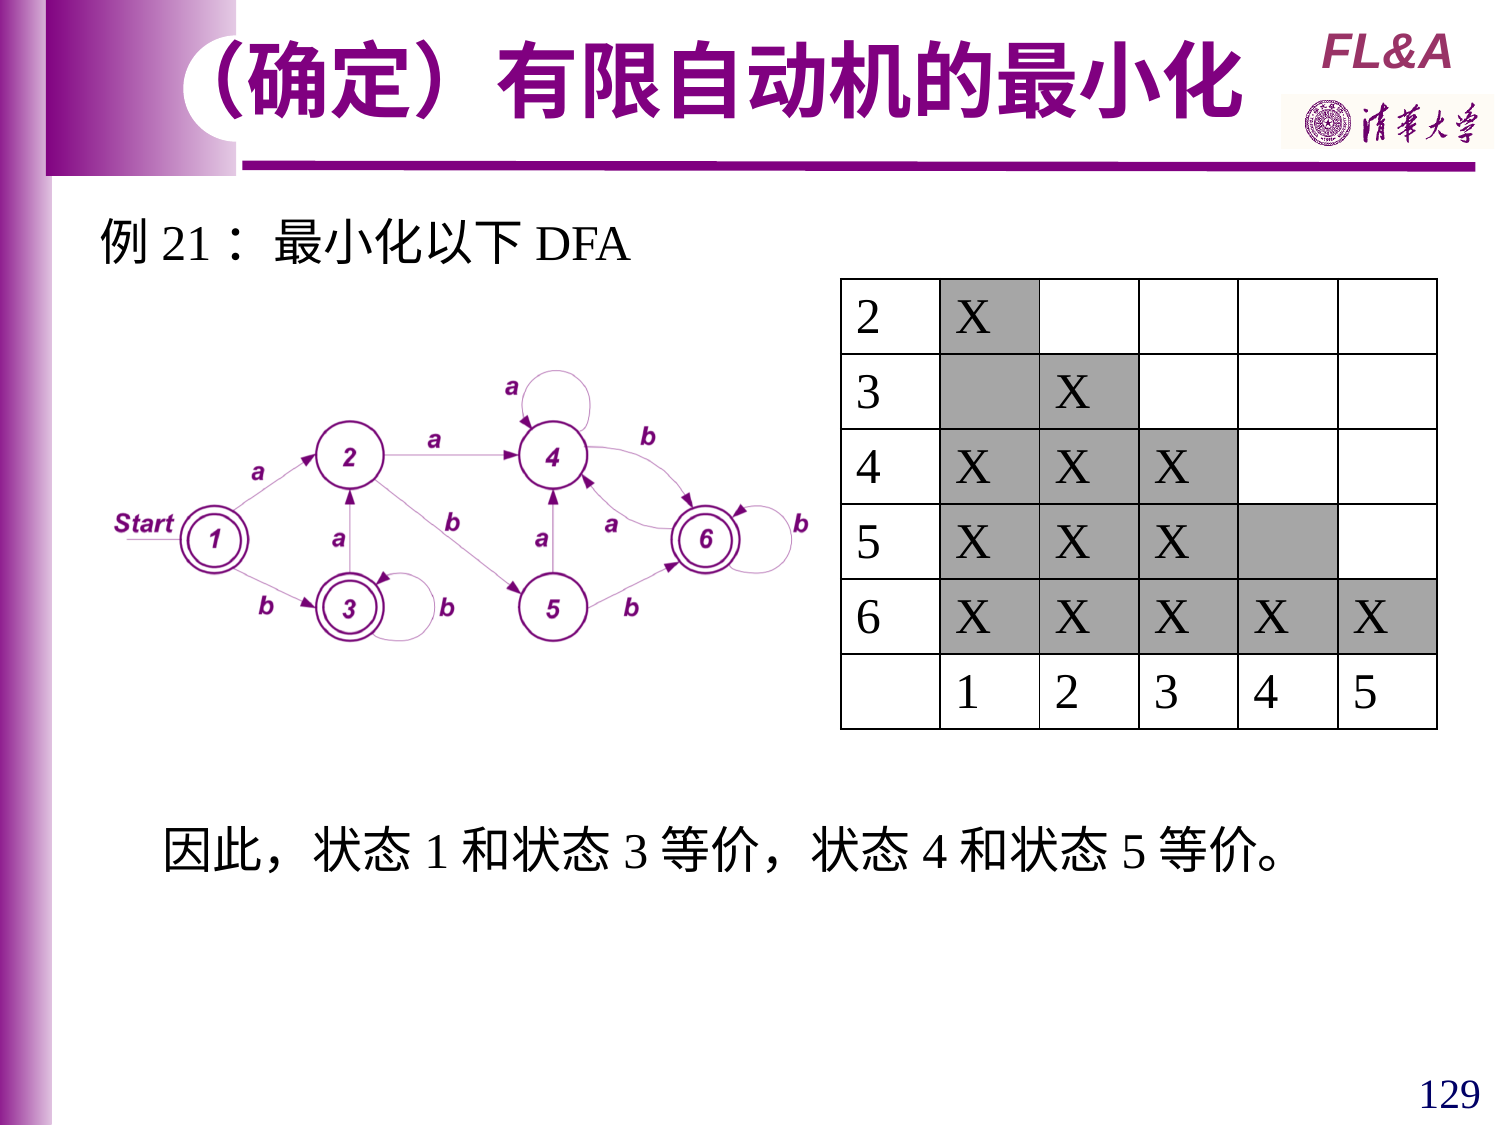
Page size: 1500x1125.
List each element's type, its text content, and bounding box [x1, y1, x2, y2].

table_cell X [941, 505, 1039, 578]
picture [1281, 94, 1495, 149]
table_cell [1339, 355, 1436, 428]
table_cell [842, 655, 939, 728]
picture [112, 361, 813, 646]
table_cell X [1140, 430, 1237, 503]
table_cell 4 [1239, 655, 1337, 728]
table_cell 5 [1339, 655, 1436, 728]
text_box 因此，状态1和状态3等价，状态4和状态5等价。 [147, 811, 1412, 887]
table_header [1040, 280, 1138, 353]
table_cell [1339, 430, 1436, 503]
table_cell X [941, 580, 1039, 653]
text_box 例21：最小化以下DFA [84, 202, 1436, 278]
table_cell 3 [842, 355, 939, 428]
table_cell [1339, 505, 1436, 578]
table_cell [1239, 505, 1337, 578]
table_cell 5 [842, 505, 939, 578]
table_header X [941, 280, 1039, 353]
text_box 129 [1376, 1059, 1500, 1125]
text_box （确定）有限自动机的最小化 [148, 32, 1261, 137]
table_cell X [1140, 505, 1237, 578]
table_header [1140, 280, 1237, 353]
table_cell [1239, 355, 1337, 428]
table_cell 3 [1140, 655, 1237, 728]
table_cell X [1239, 580, 1337, 653]
table_cell X [1040, 505, 1138, 578]
table_cell [941, 355, 1039, 428]
table_cell X [1140, 580, 1237, 653]
table_cell 1 [941, 655, 1039, 728]
table_header [1239, 280, 1337, 353]
table_cell 4 [842, 430, 939, 503]
table_cell X [1339, 580, 1436, 653]
table_cell X [1040, 430, 1138, 503]
table_cell [1140, 355, 1237, 428]
table_cell X [1040, 355, 1138, 428]
table_cell X [941, 430, 1039, 503]
table_cell 2 [1040, 655, 1138, 728]
table_cell 6 [842, 580, 939, 653]
table_cell X [1040, 580, 1138, 653]
table_header 2 [842, 280, 939, 353]
table_header [1339, 280, 1436, 353]
table_cell [1239, 430, 1337, 503]
